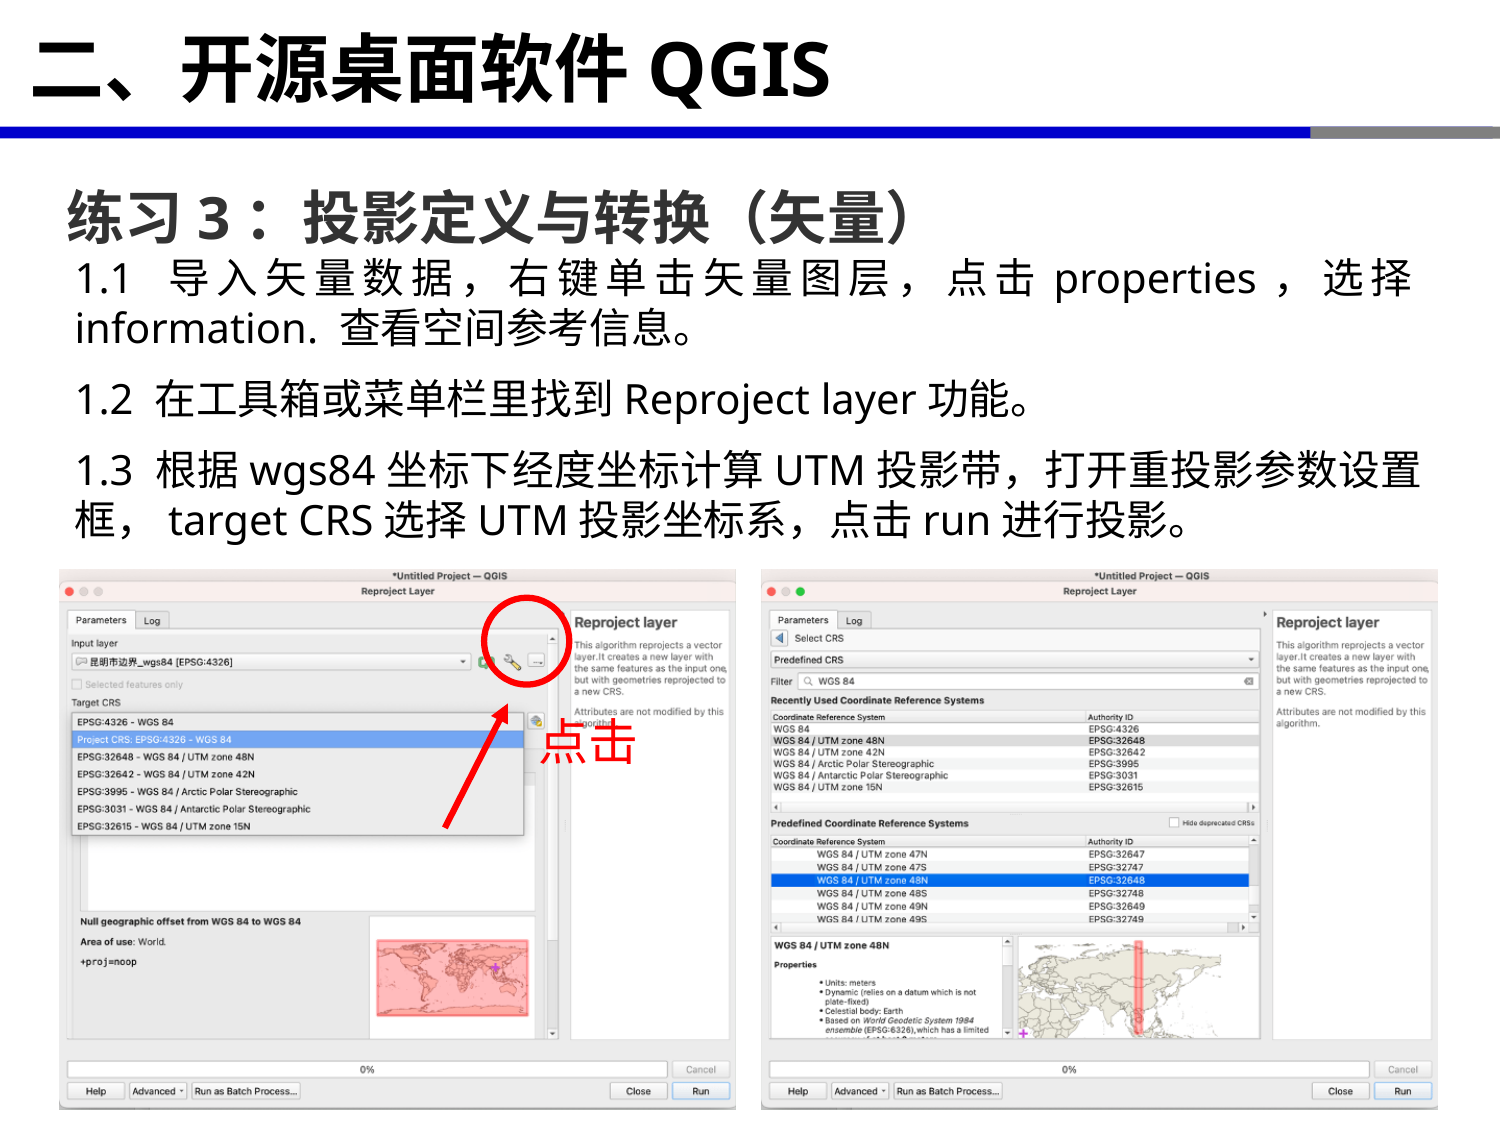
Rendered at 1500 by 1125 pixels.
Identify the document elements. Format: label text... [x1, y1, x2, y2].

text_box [59, 568, 738, 1112]
text_box 1.1 导入矢量数据，右键单击矢量图层，点击properties，选择information. 查看空间参考信息。 1.2 在工具箱或菜单栏里找到Reproject layer功能。 1.3 根据wgs84坐标下经度坐标计算UTM投影带，打开重投影参数设置框，target CRS选择UTM投影坐标系，点击run进行投影。 [59, 244, 1438, 551]
picture [759, 568, 1438, 1112]
text_box 练习3：投影定义与转换（矢量） [52, 138, 1448, 259]
title 二、开源桌面软件QGIS [0, 1, 1479, 132]
